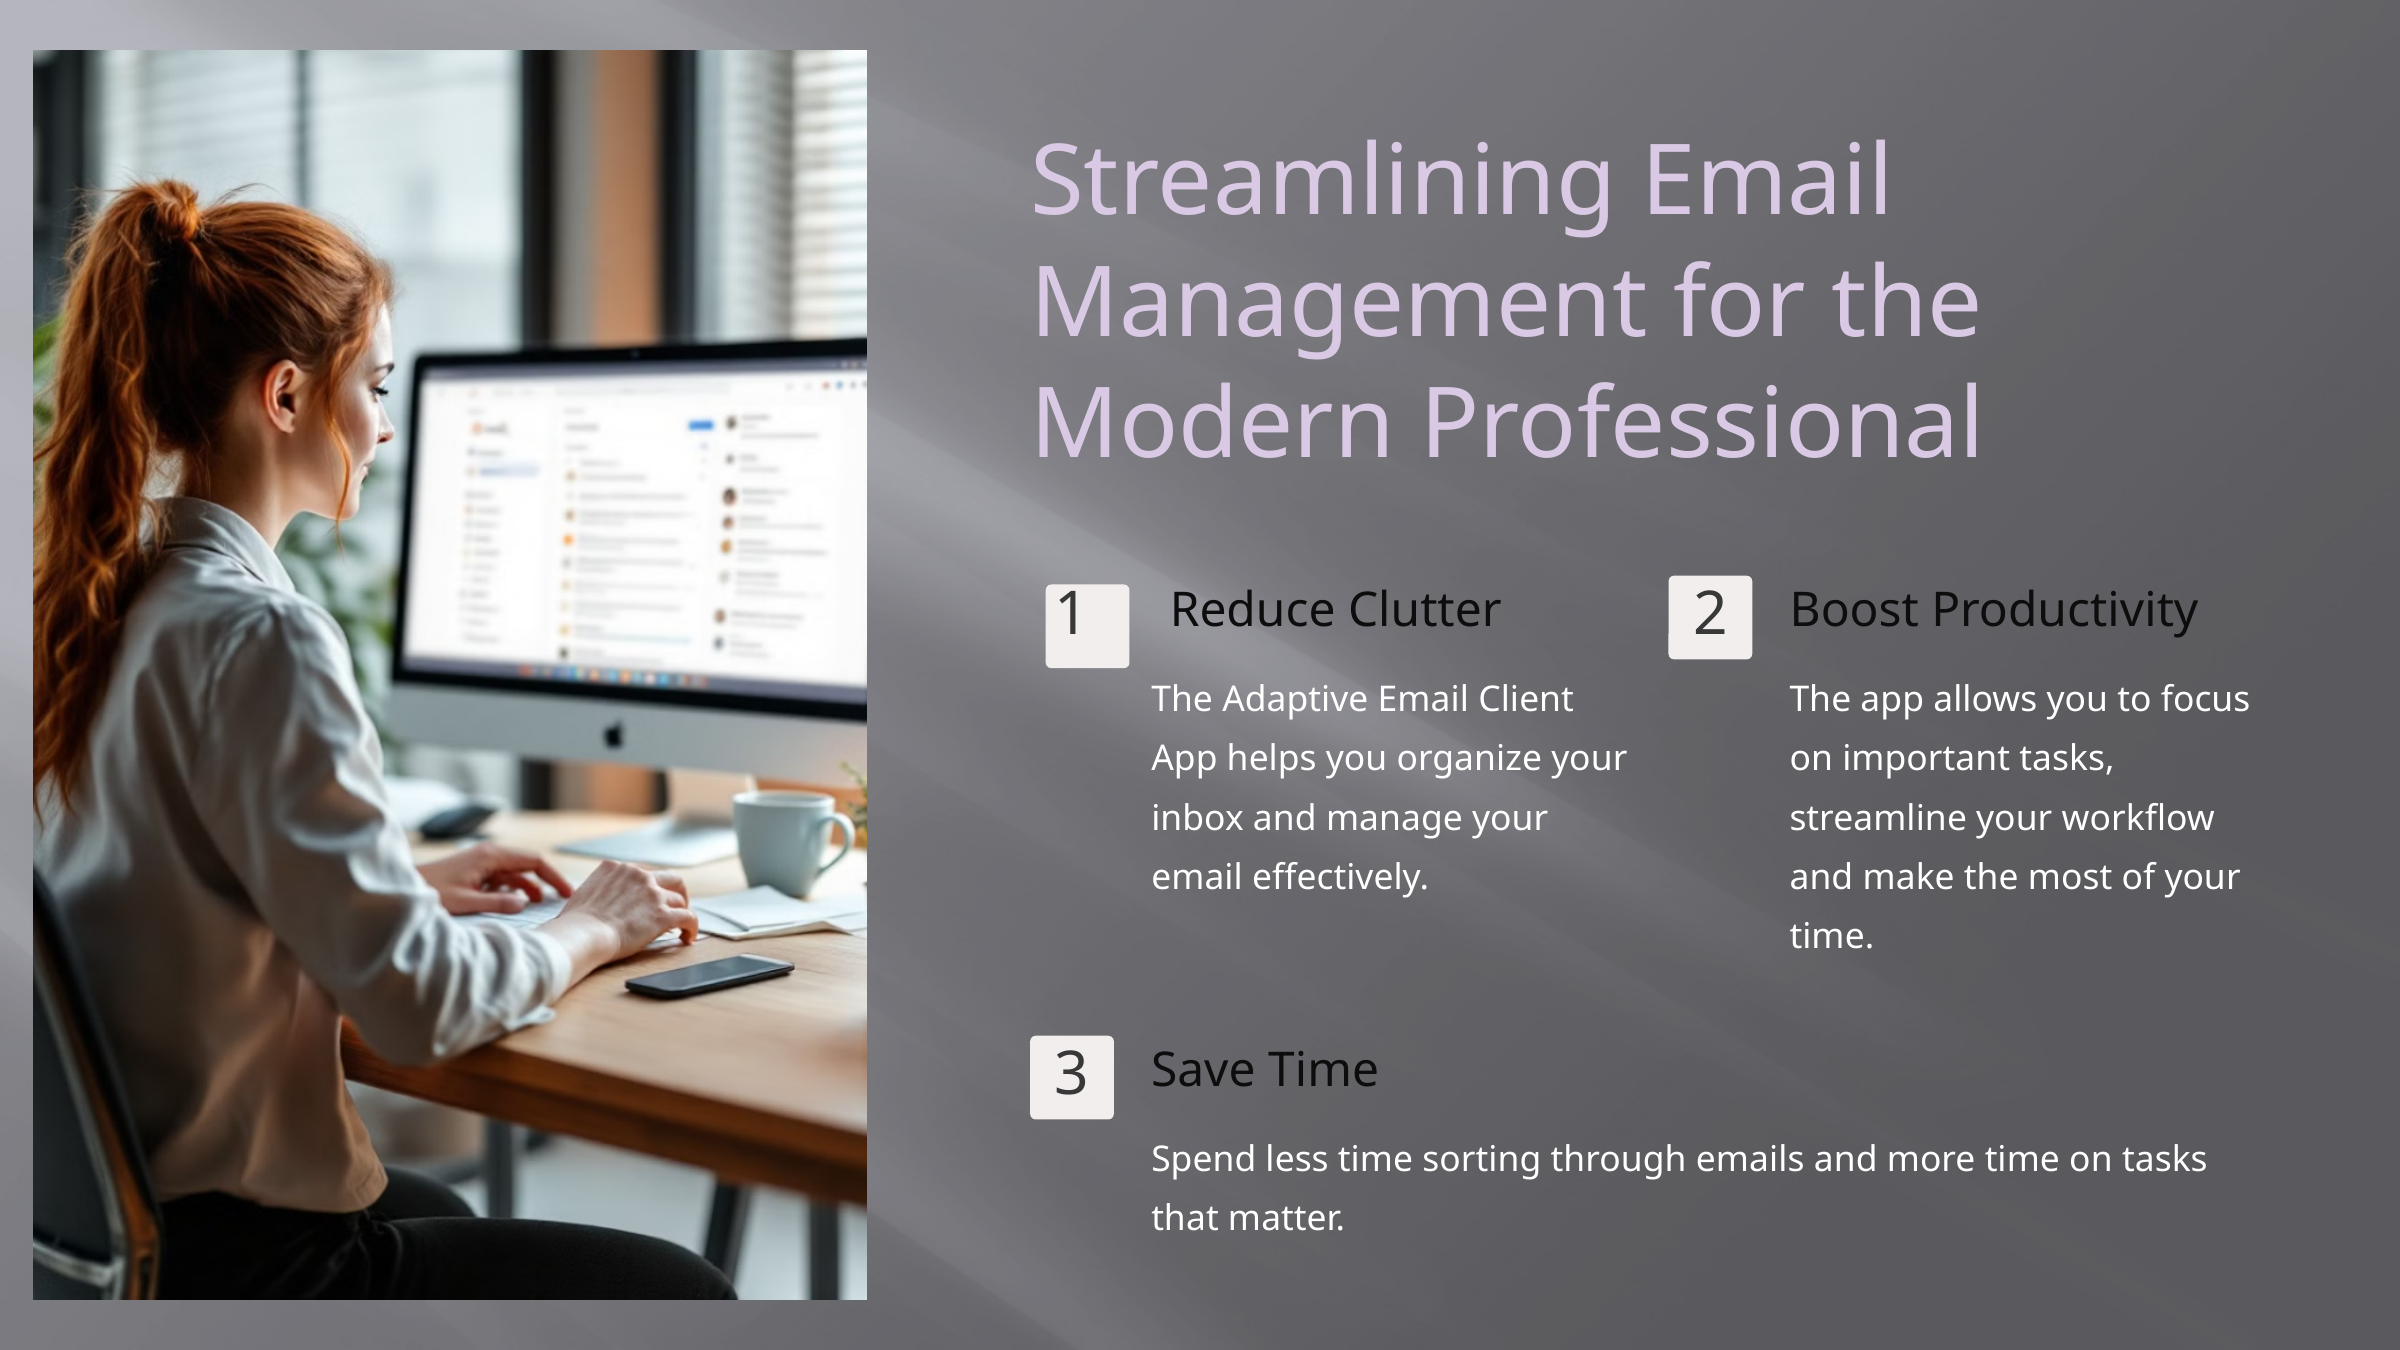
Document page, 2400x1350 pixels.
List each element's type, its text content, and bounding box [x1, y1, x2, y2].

text_box [1668, 575, 1753, 660]
text_box Reduce Clutter [1169, 575, 1650, 637]
text_box Spend less time sorting through emails and more time on tasks that matter. [1151, 1119, 2270, 1239]
text_box 3 [1056, 1048, 1088, 1107]
text_box Boost Productivity [1789, 575, 2270, 637]
text_box 2 [1694, 588, 1727, 647]
text_box Streamlining Email Management for the Modern Professional [1030, 111, 2270, 478]
text_box [1045, 584, 1130, 669]
text_box Save Time [1151, 1035, 1640, 1097]
text_box The app allows you to focus on important tasks, streamline your workflow and make the most of your time. [1789, 658, 2270, 957]
text_box 1 [1056, 588, 1088, 647]
picture [33, 50, 867, 1300]
text_box [1030, 1035, 1114, 1120]
text_box The Adaptive Email Client App helps you organize your inbox and manage your email effectively. [1151, 658, 1632, 898]
